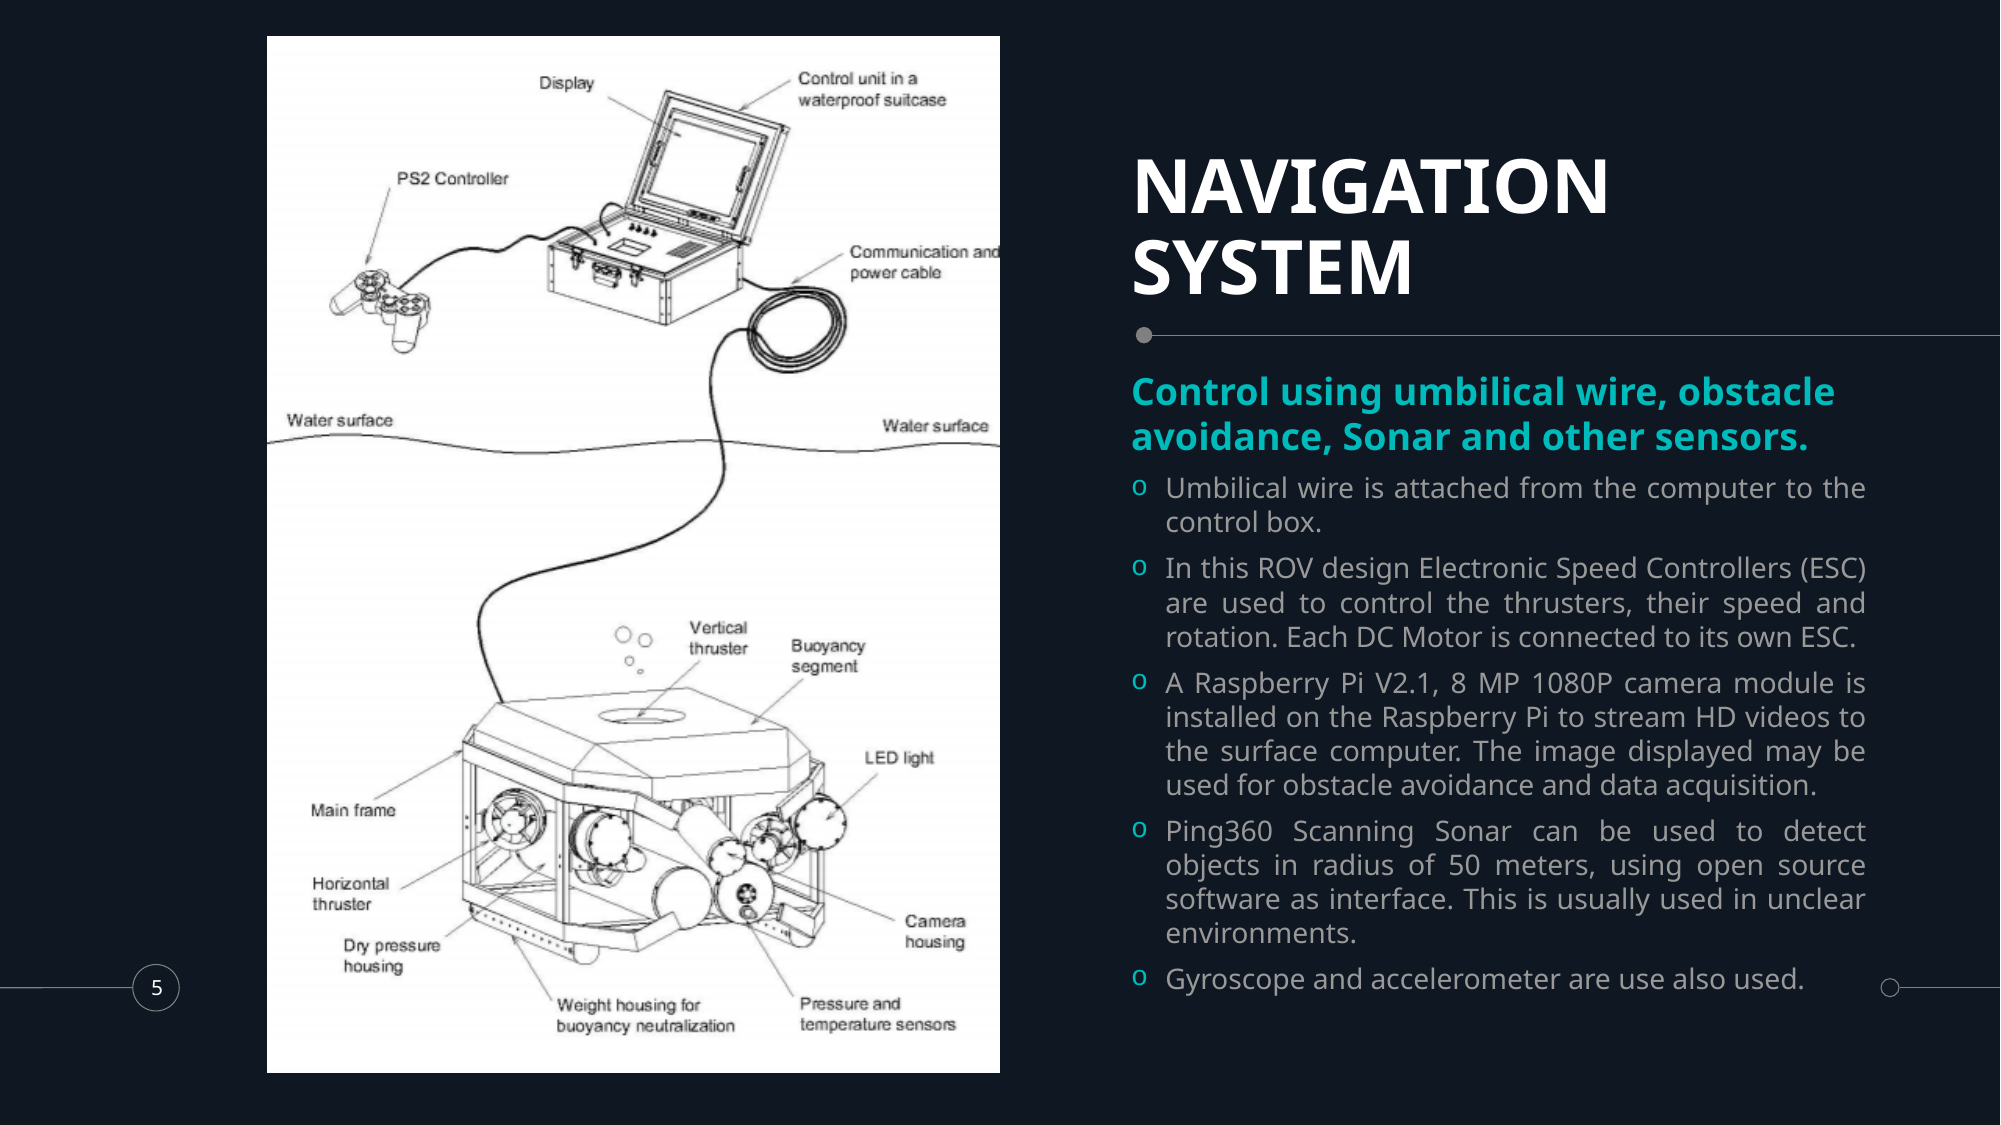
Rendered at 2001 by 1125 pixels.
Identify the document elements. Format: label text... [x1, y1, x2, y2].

title NAVIGATION SYSTEM [1131, 139, 1869, 311]
list Control using umbilical wire, obstacle avoidance, Sonar and other sensors. [1131, 368, 1927, 462]
slide_number 5 [127, 964, 186, 1014]
list Umbilical wire is attached from the computer to the control box. In this ROV design Electronic Speed Controllers (ESC) are used to control the thrusters, their speed and rotation. Each DC Motor is connected to its own ESC. A Raspberry Pi V2.1, 8 MP 1080P camera module is installed on the Raspberry Pi to stream HD videos to the surface computer. The image displayed may be used for obstacle avoidance and data acquisition. Ping360 Scanning Sonar can be used to detect objects in radius of 50 meters, using open source software as interface. This is usually used in unclear environments. Gyroscope and accelerometer are use also used. [1131, 470, 1867, 1054]
picture [267, 36, 1000, 1073]
